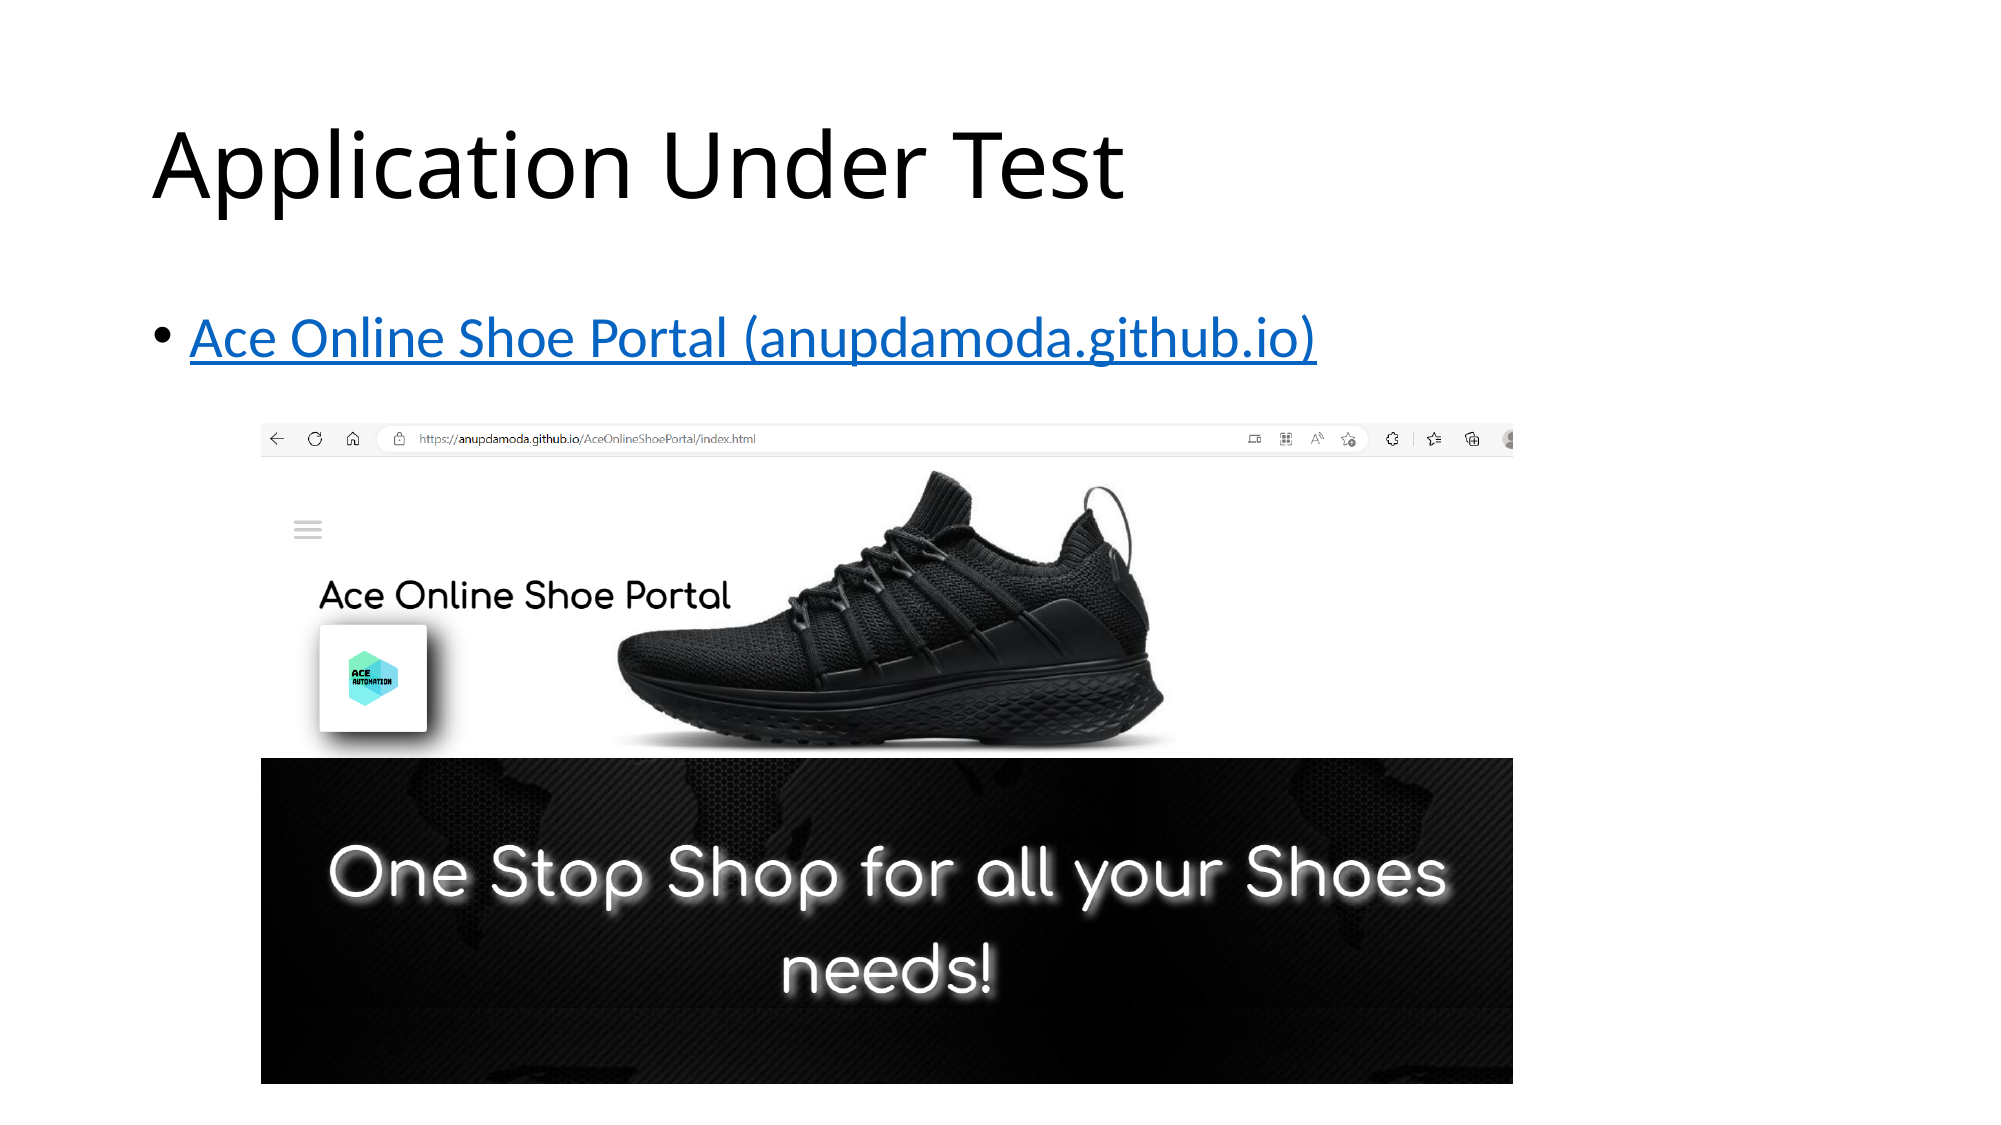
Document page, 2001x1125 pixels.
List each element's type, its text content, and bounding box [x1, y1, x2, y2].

picture [261, 423, 1513, 1084]
list Ace Online Shoe Portal (anupdamoda.github.io) [137, 299, 1863, 1014]
title Application Under Test [137, 59, 1863, 278]
